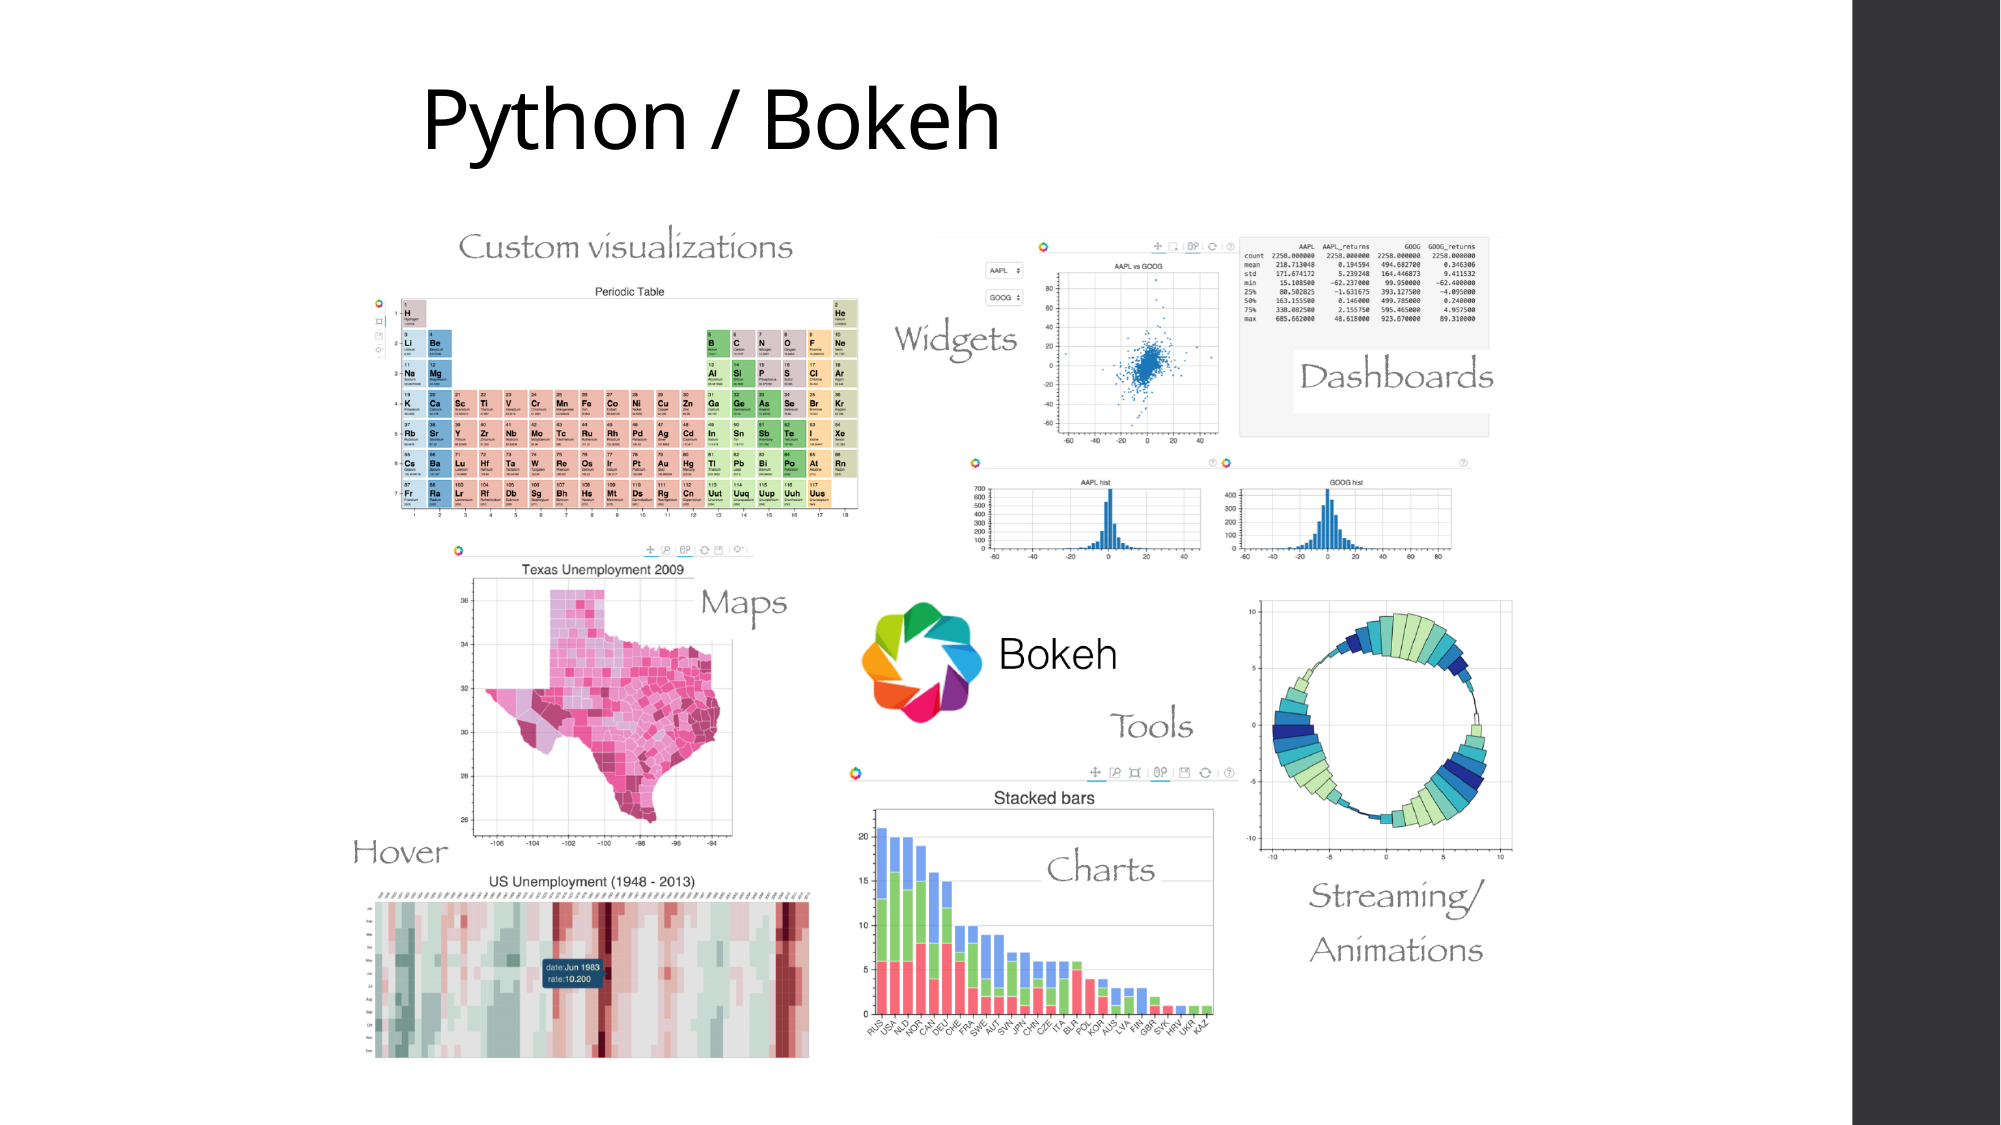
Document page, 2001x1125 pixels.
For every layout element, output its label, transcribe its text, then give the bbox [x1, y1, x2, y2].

picture [337, 212, 1538, 1080]
text_box Python / Bokeh [405, 60, 1598, 175]
